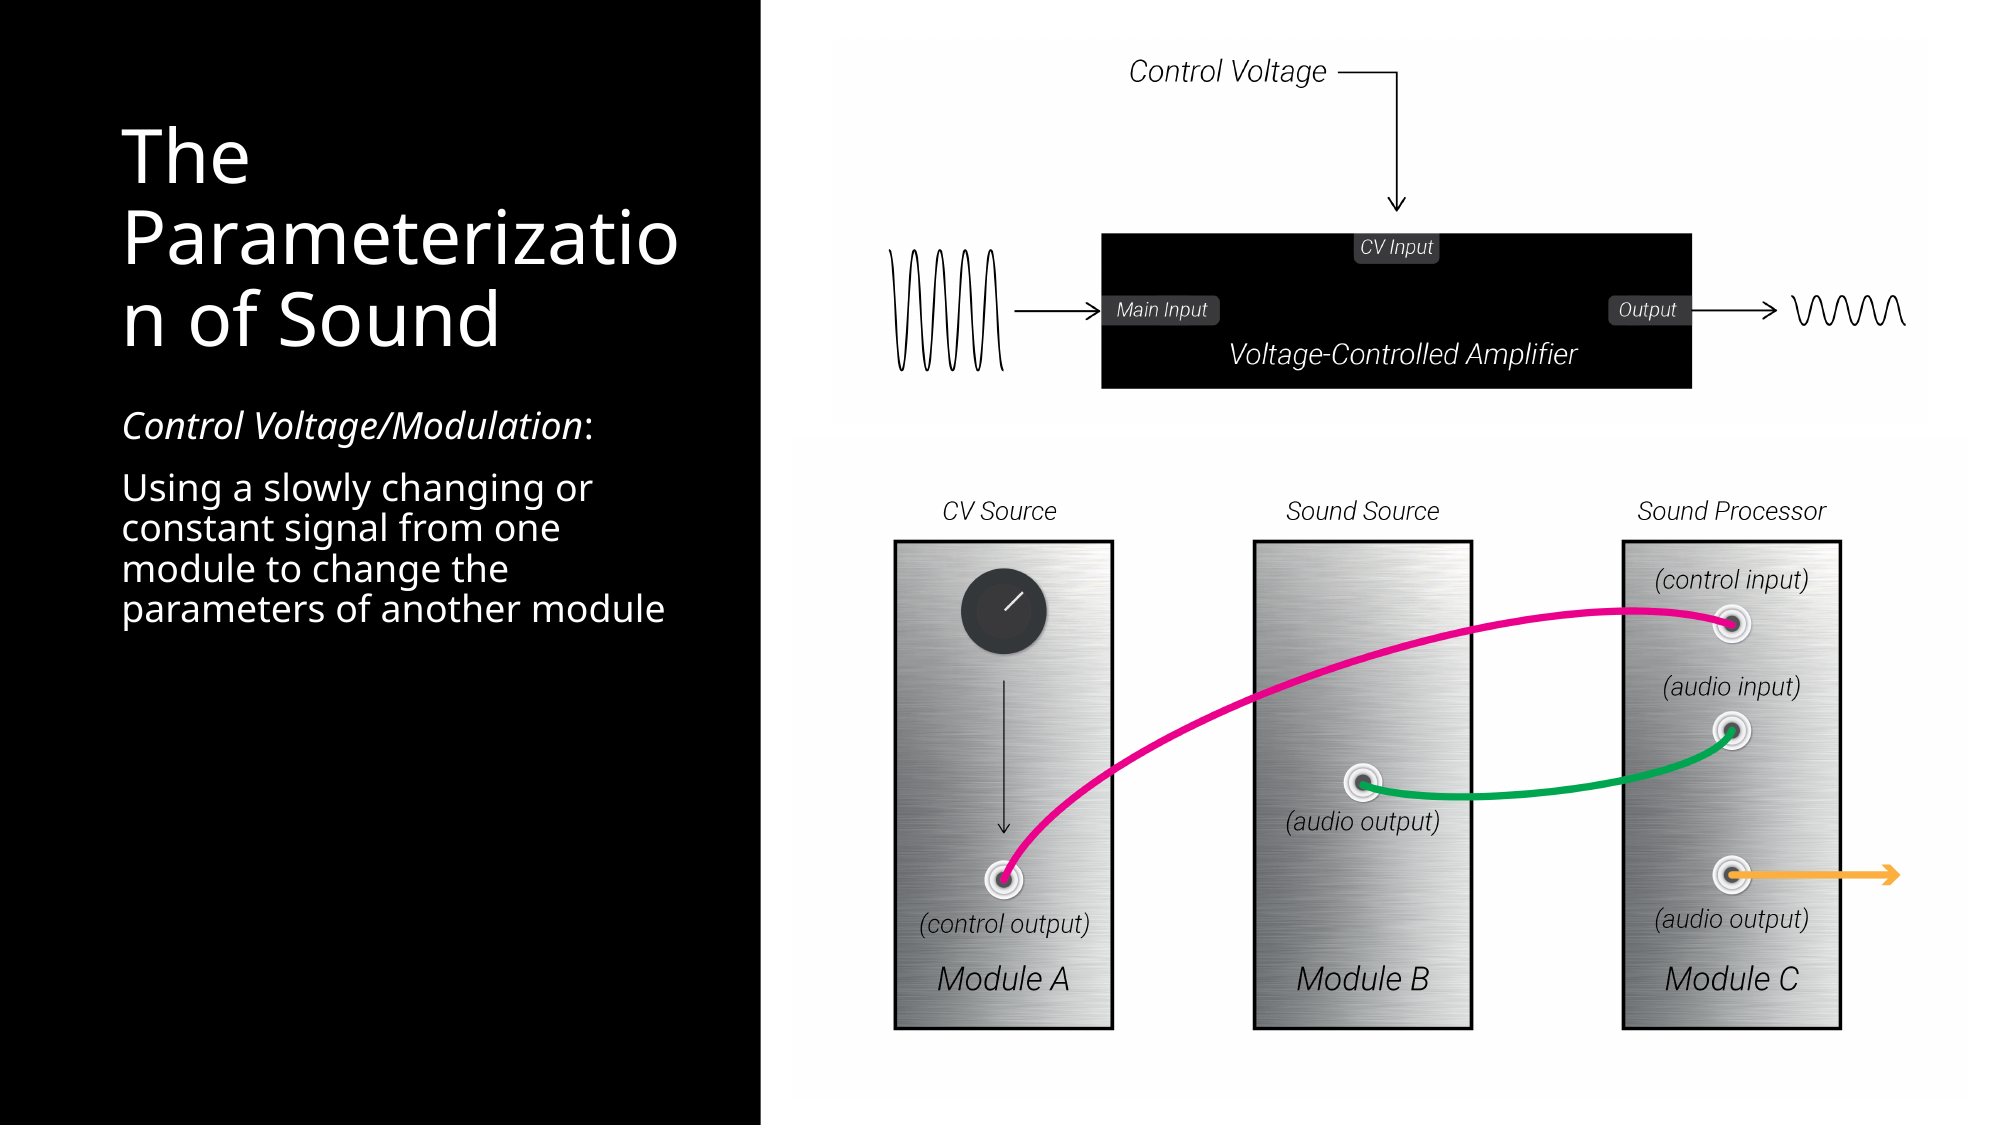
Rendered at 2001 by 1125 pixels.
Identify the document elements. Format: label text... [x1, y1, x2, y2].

picture [793, 438, 1967, 1100]
list Control Voltage/Modulation: Using a slowly changing or constant signal from one module to change the parameters of another module [106, 399, 708, 1020]
picture [829, 35, 1931, 429]
text_box [759, 0, 2000, 1125]
title The Parameterization of Sound [106, 103, 708, 379]
